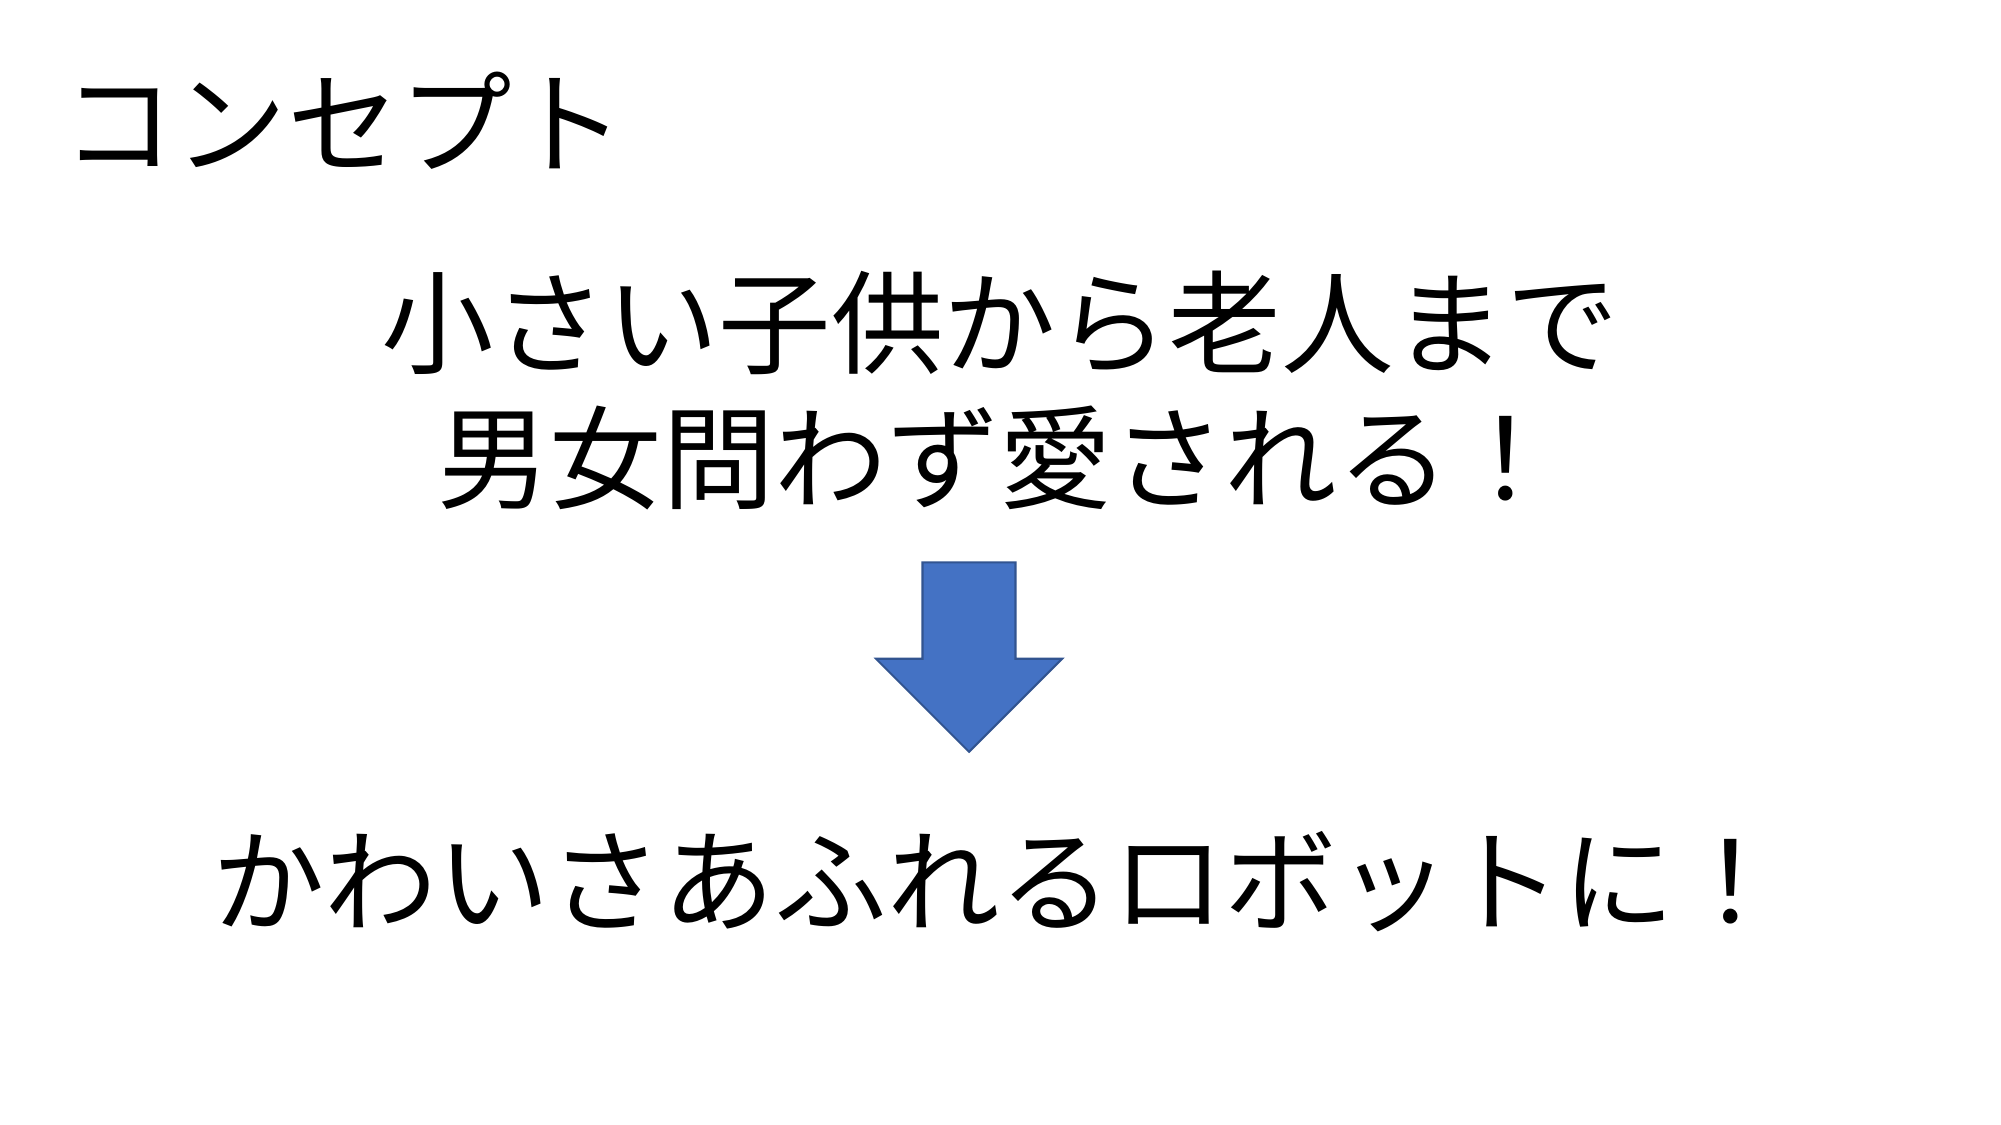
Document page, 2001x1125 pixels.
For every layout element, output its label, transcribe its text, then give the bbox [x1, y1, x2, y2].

text_box コンセプト [47, 45, 640, 196]
text_box 小さい子供から老人まで 男女問わず愛される！ [366, 245, 1634, 531]
text_box [873, 561, 1065, 754]
text_box かわいさあふれるロボットに！ [197, 803, 1803, 954]
